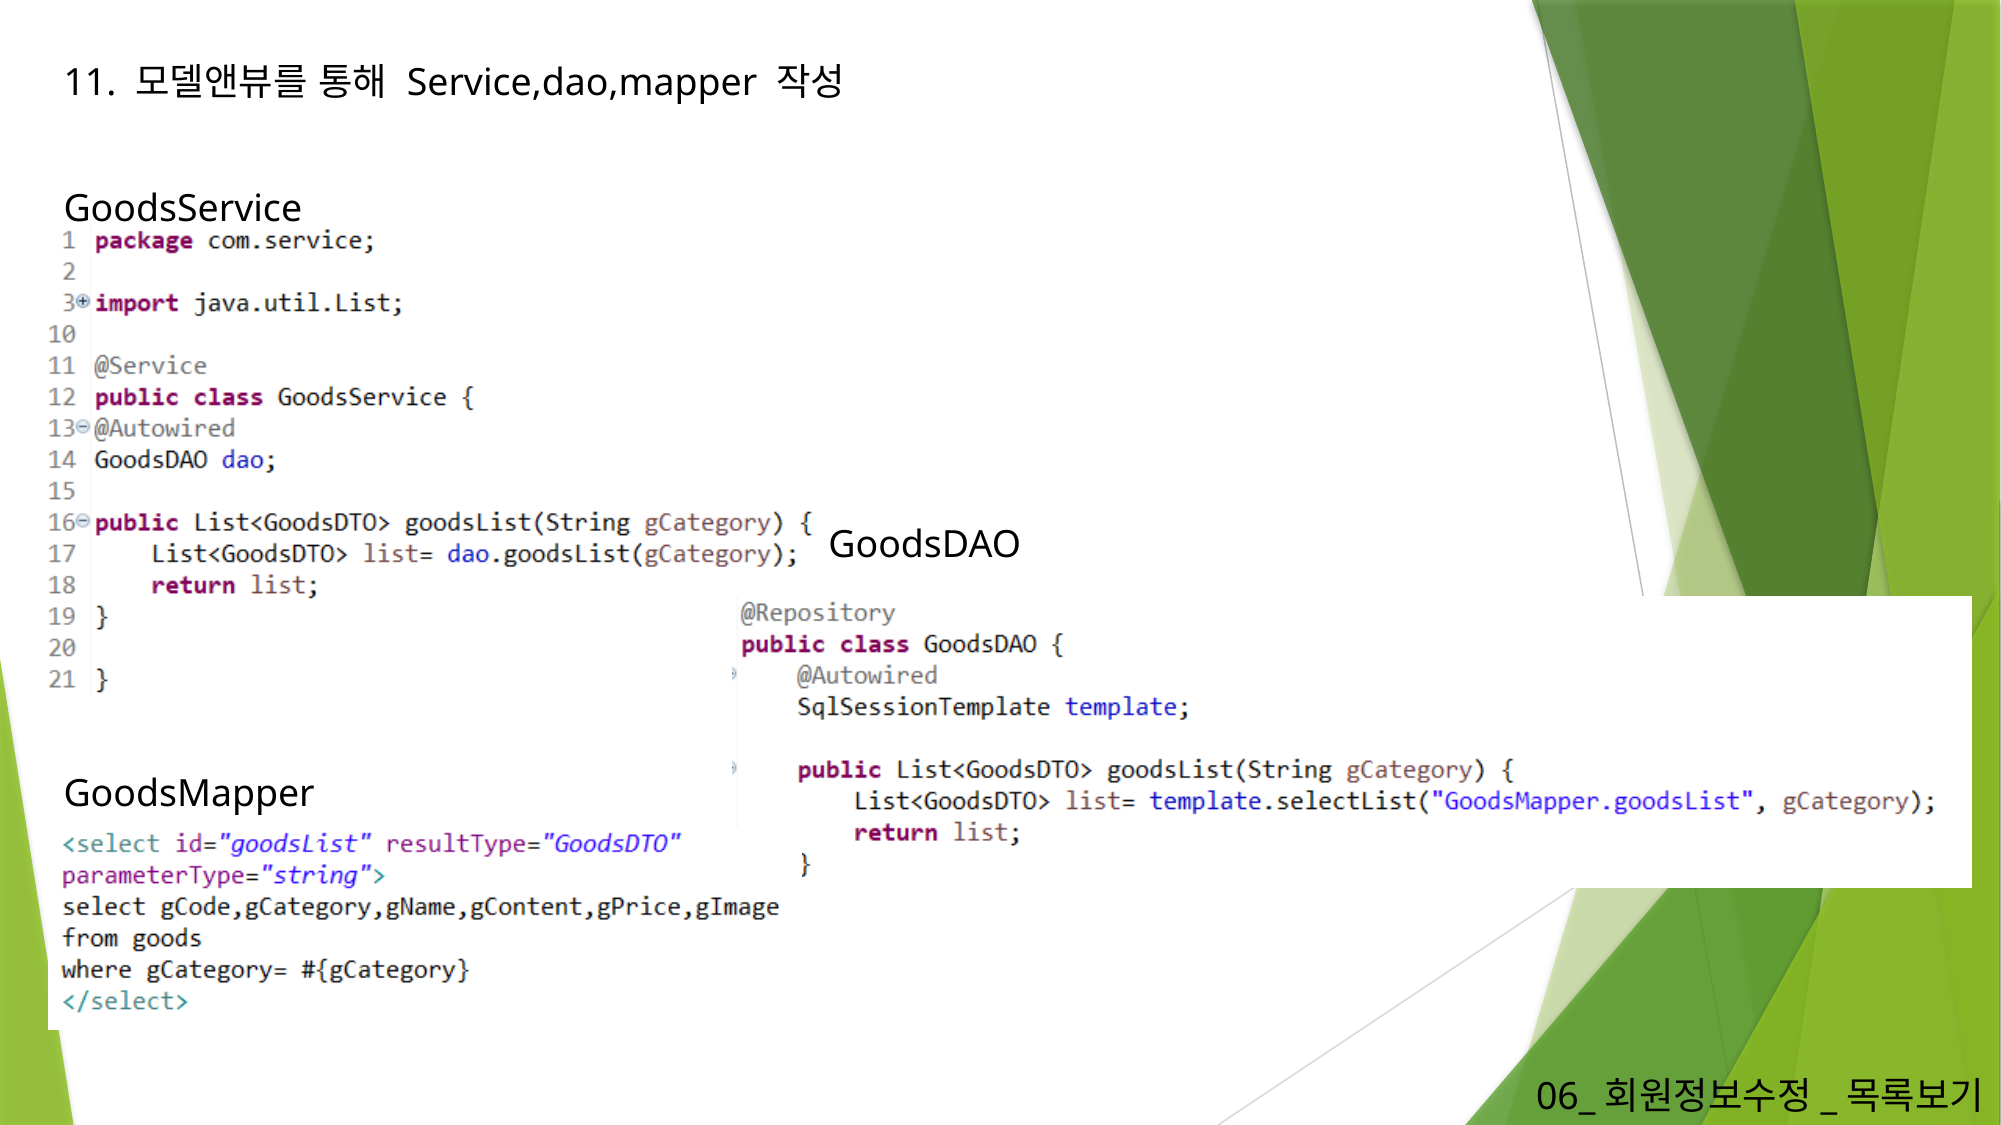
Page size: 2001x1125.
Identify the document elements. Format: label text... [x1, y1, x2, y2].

text_box GoodsDAO [836, 512, 1187, 573]
text_box GoodsMapper [48, 762, 422, 822]
picture [48, 222, 1973, 1030]
text_box 06_회원정보수정_목록보기 [1521, 1064, 2000, 1125]
text_box GoodsService [48, 176, 422, 222]
text_box 11. 모델앤뷰를 통해 Service,dao,mapper 작성 [48, 50, 1056, 111]
